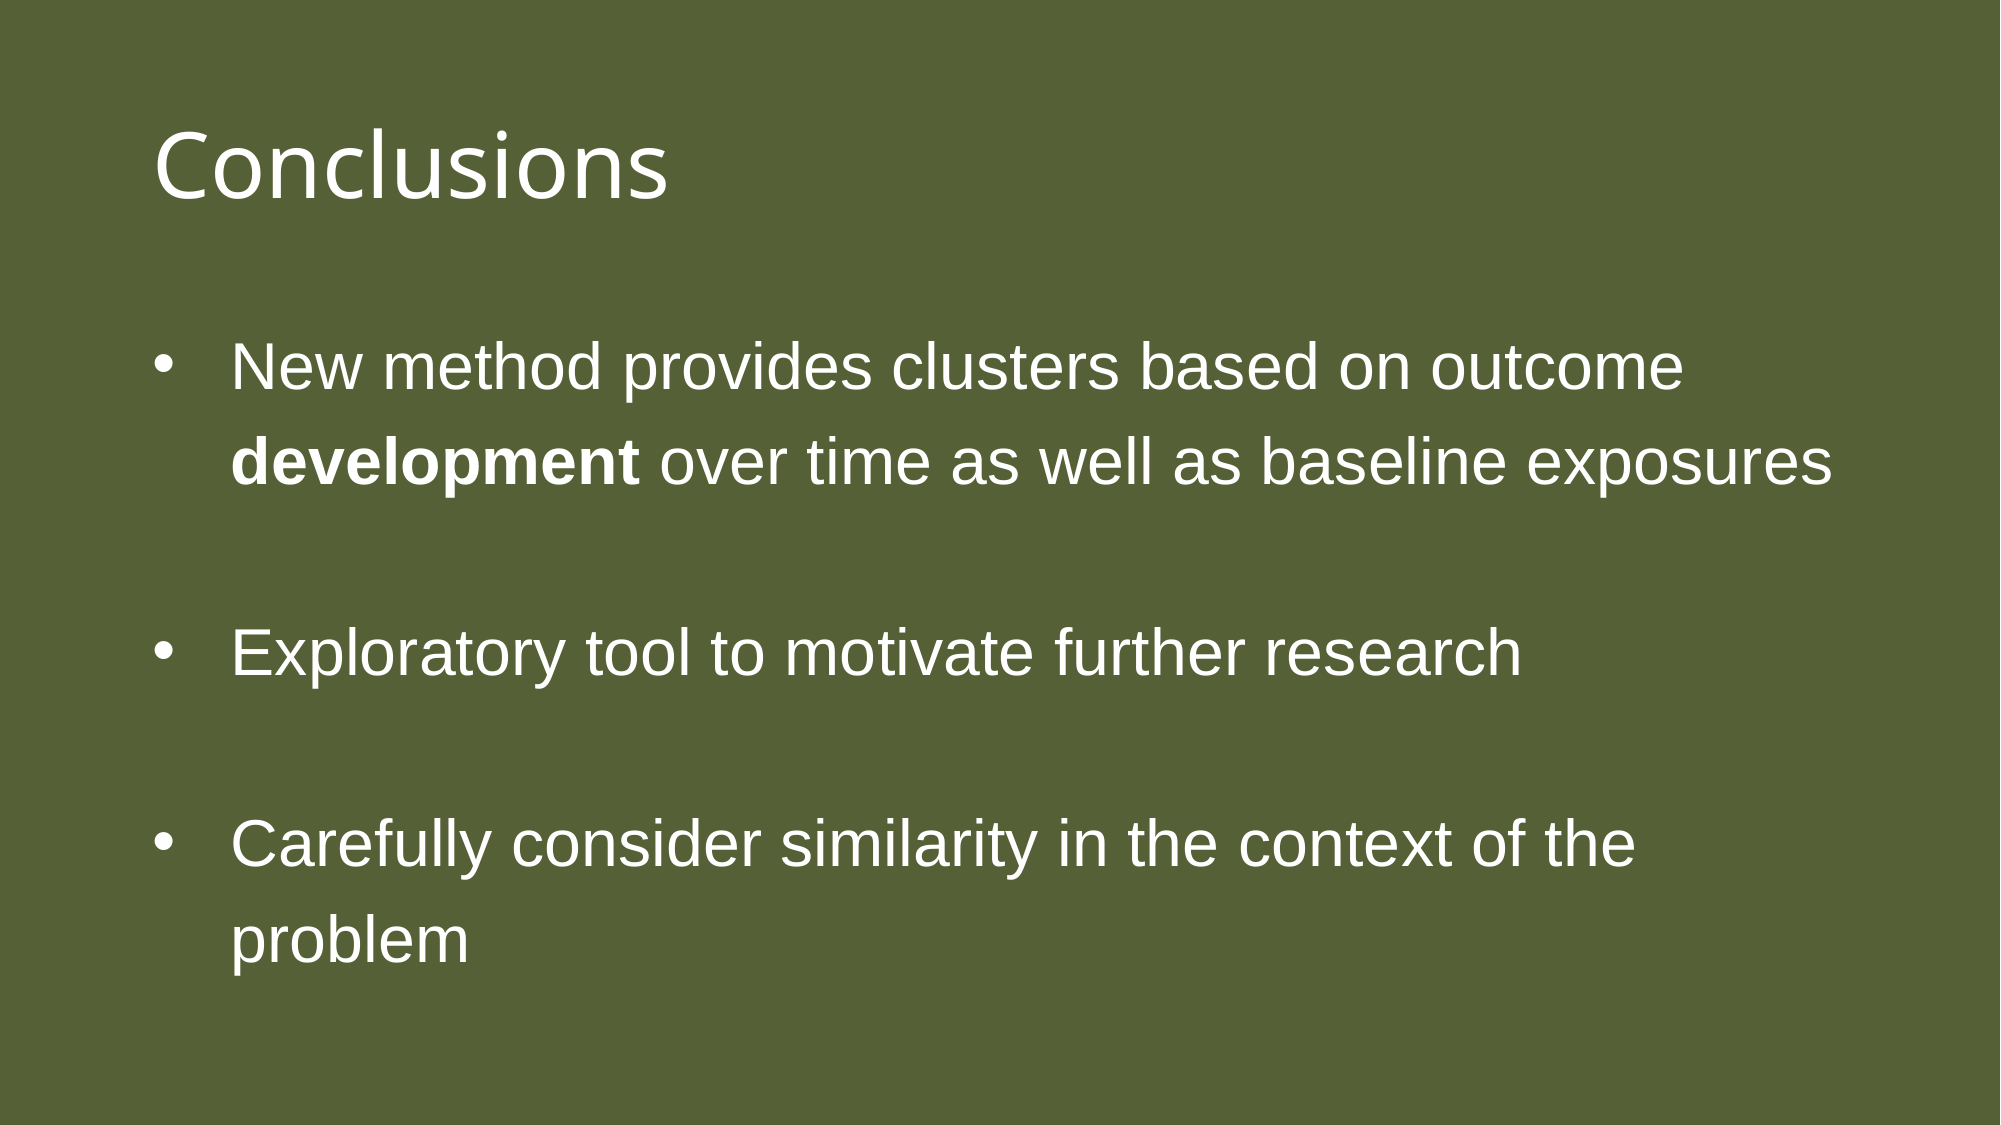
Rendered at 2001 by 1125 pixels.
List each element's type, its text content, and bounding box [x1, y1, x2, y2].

title Conclusions [137, 59, 1863, 278]
text_box [712, 334, 743, 396]
list New method provides clusters based on outcome development over time as well as baseline exposures Exploratory tool to motivate further research Carefully consider similarity in the context of the problem [137, 299, 1863, 1014]
